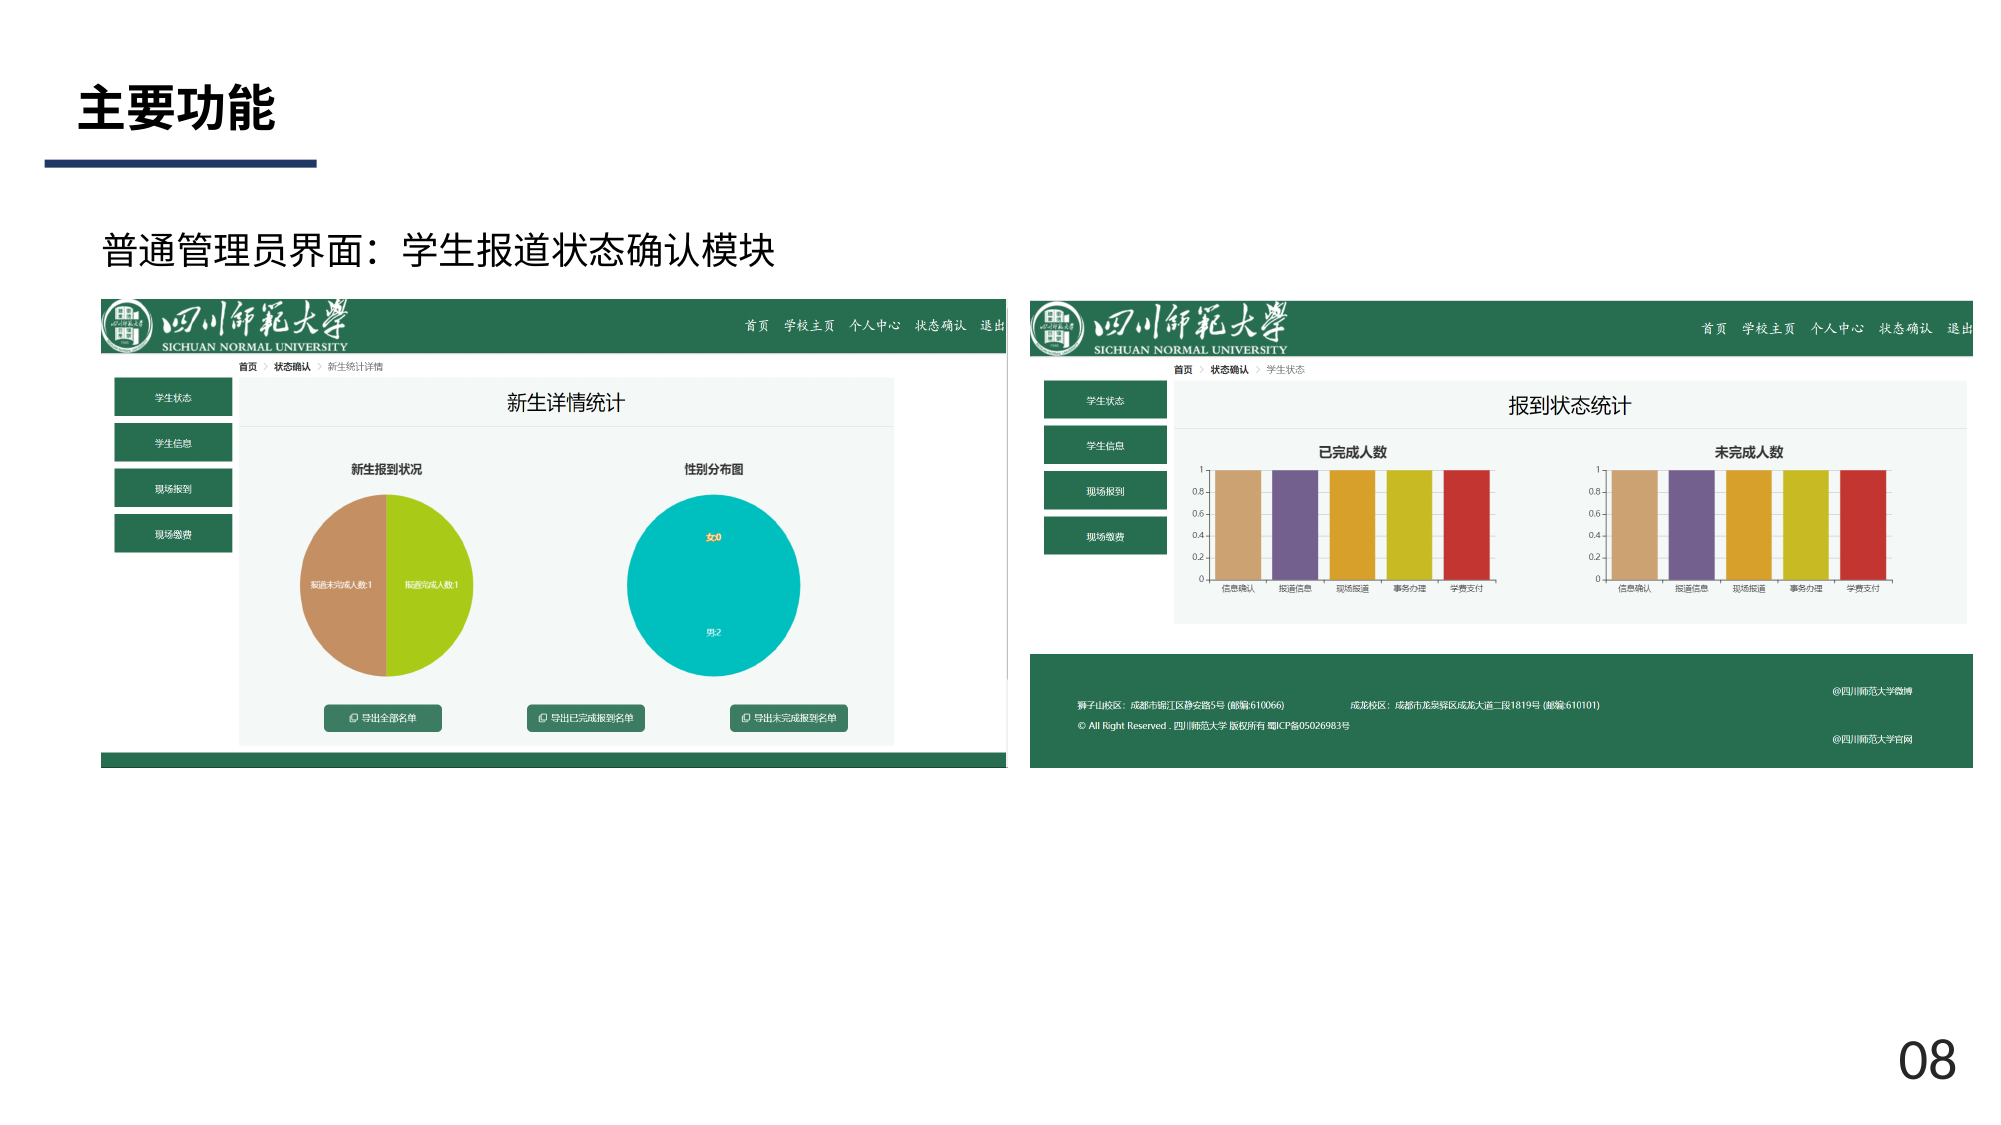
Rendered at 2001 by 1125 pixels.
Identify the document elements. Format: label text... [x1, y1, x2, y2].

text_box [44, 158, 318, 169]
text_box 主要功能 [61, 68, 291, 144]
picture [1030, 299, 1973, 768]
text_box 08 [1882, 1013, 1973, 1099]
text_box 普通管理员界面：学生报道状态确认模块 [86, 219, 897, 280]
picture [101, 299, 1008, 768]
